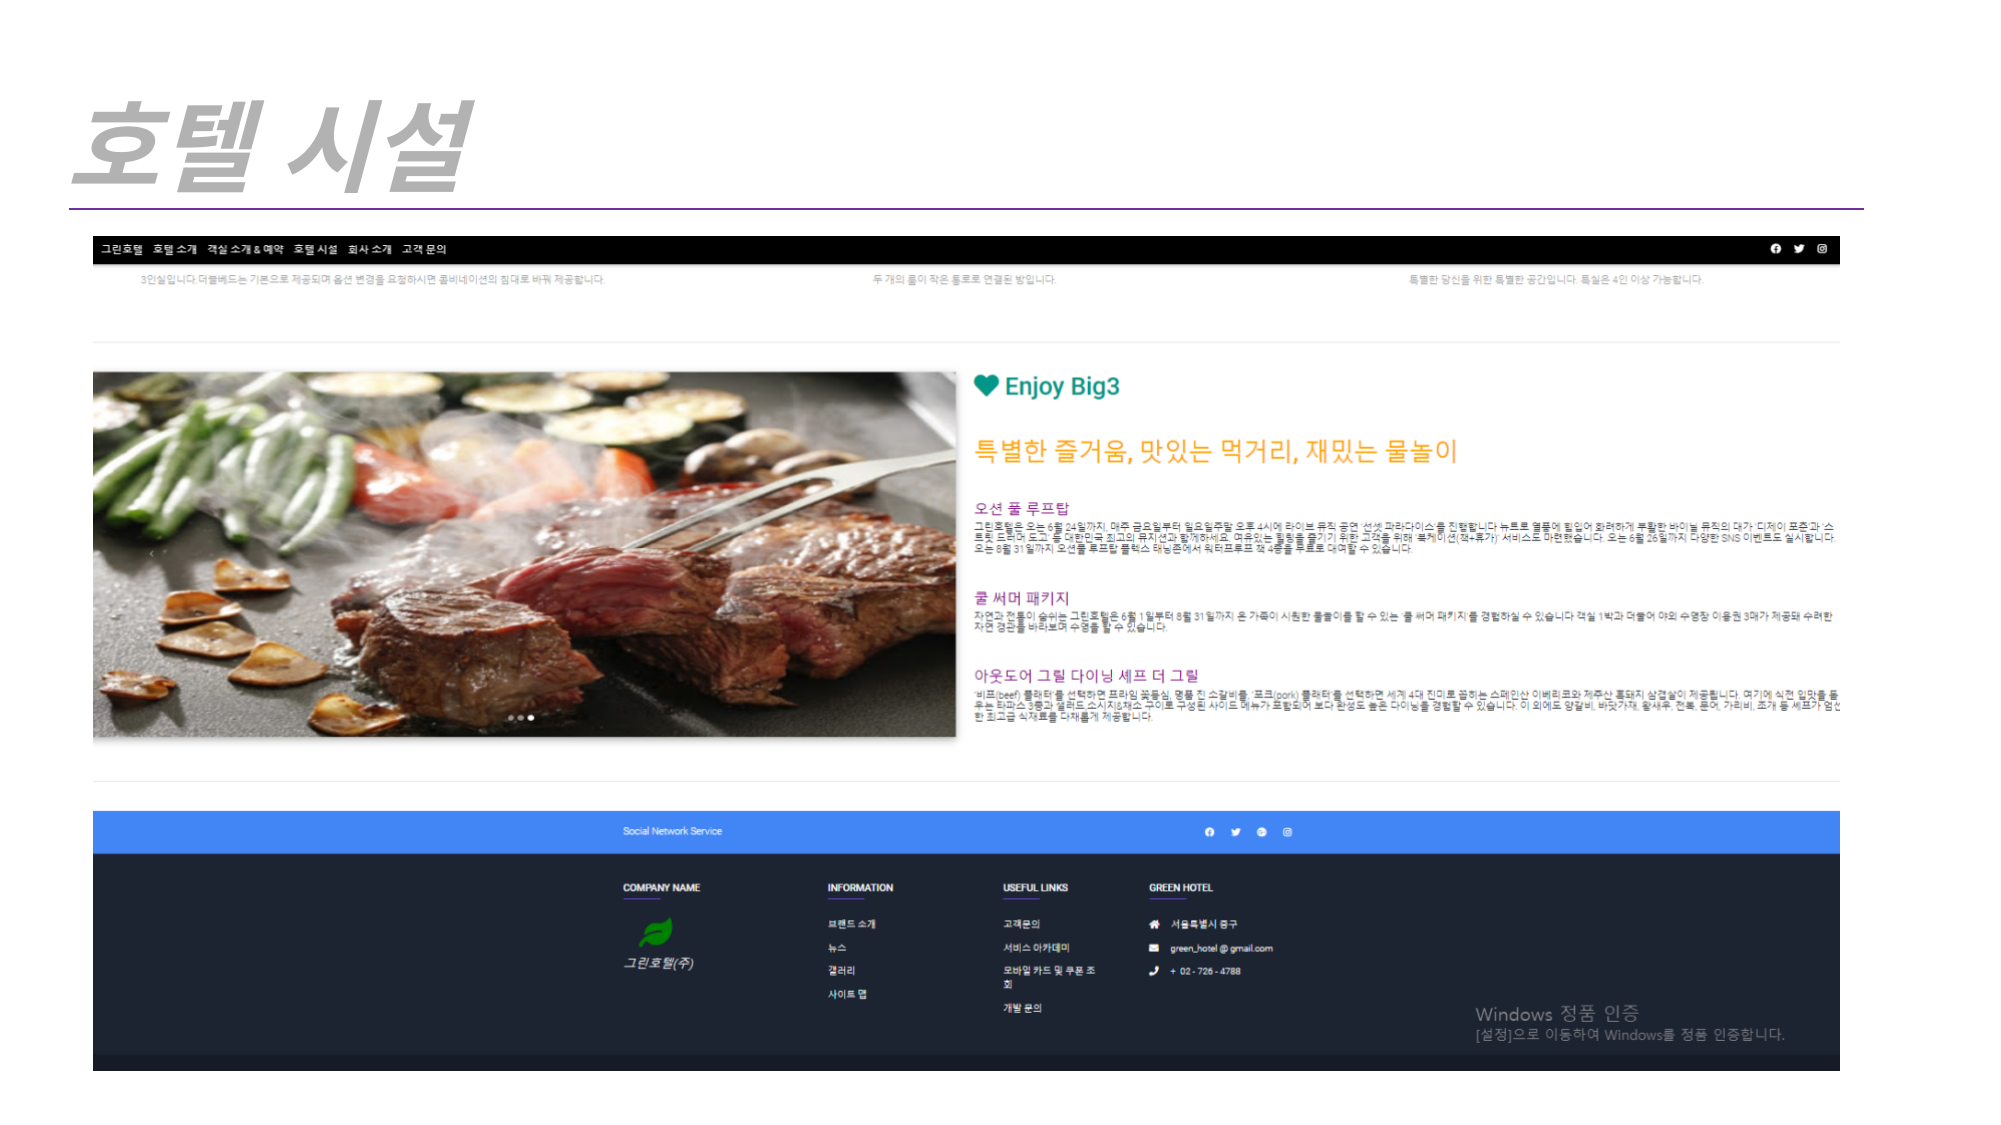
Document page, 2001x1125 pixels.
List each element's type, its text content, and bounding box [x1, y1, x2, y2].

picture [93, 236, 1840, 1071]
text_box 호텔 시설 [53, 77, 1523, 213]
